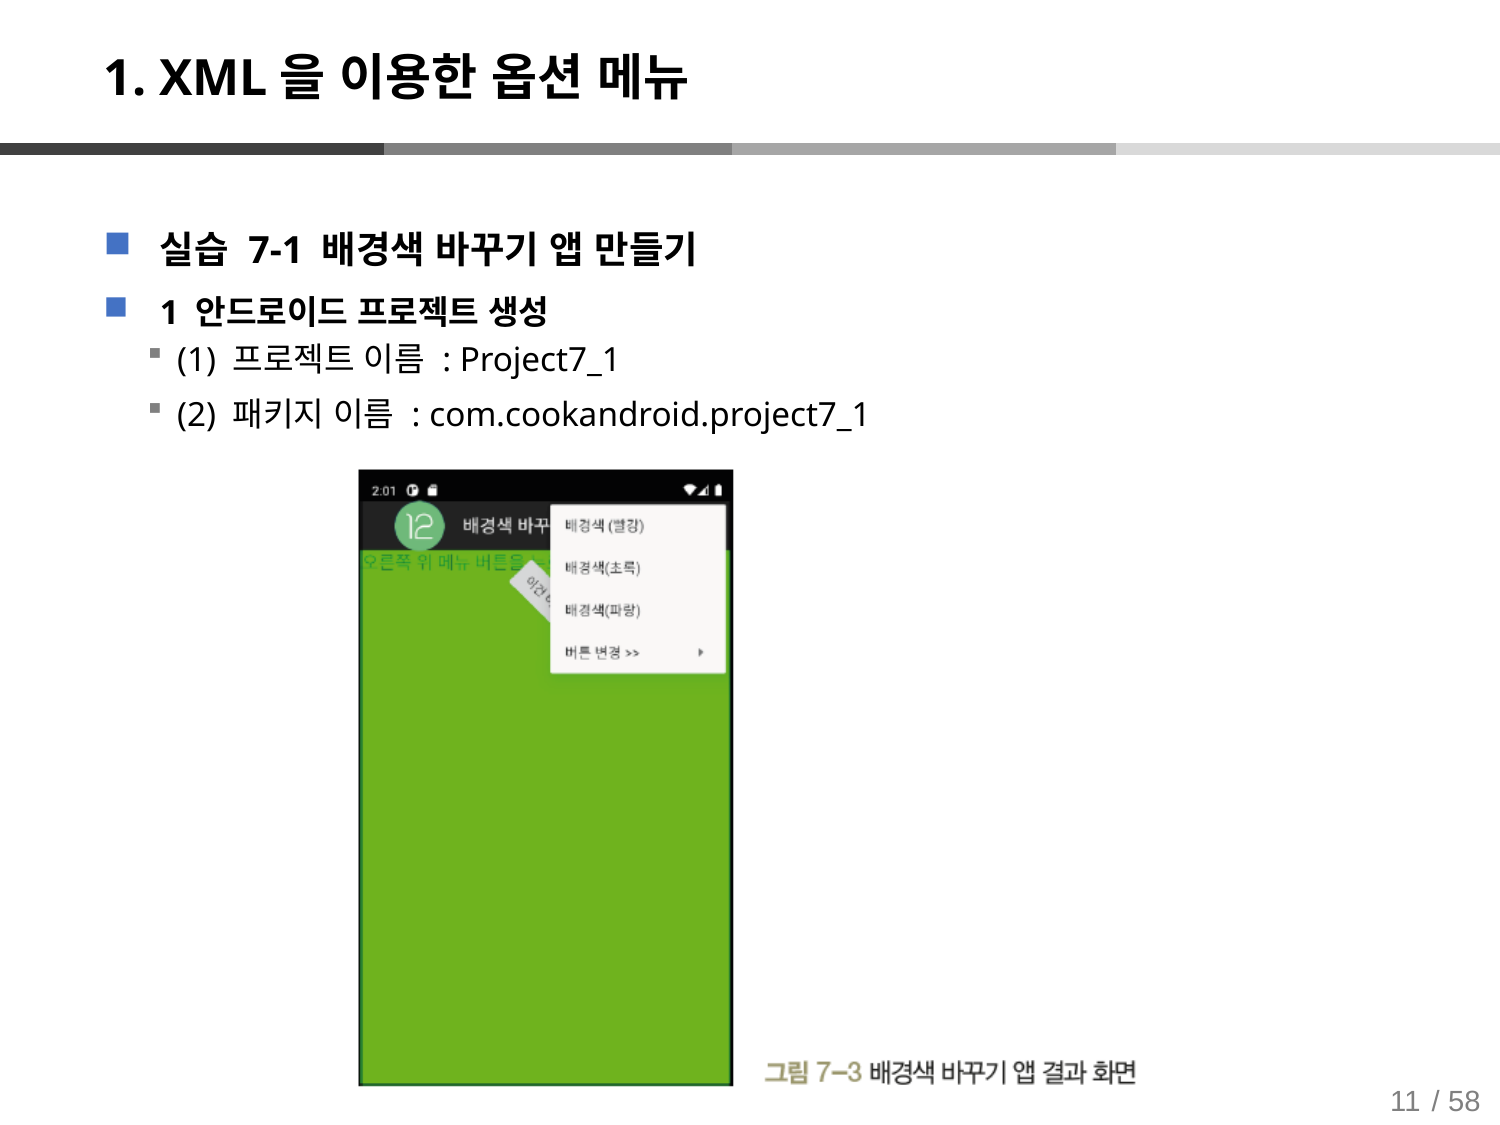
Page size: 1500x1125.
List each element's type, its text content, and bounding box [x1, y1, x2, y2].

picture [353, 464, 1147, 1095]
title 1. XML을 이용한 옵션 메뉴 [88, 30, 1211, 121]
list 실습 7-1 배경색 바꾸기 앱 만들기 1 안드로이드 프로젝트 생성 (1) 프로젝트 이름 : Project7_1 (2) 패키지 이름 : com.cookandroid.project7_1 [88, 196, 1436, 1083]
